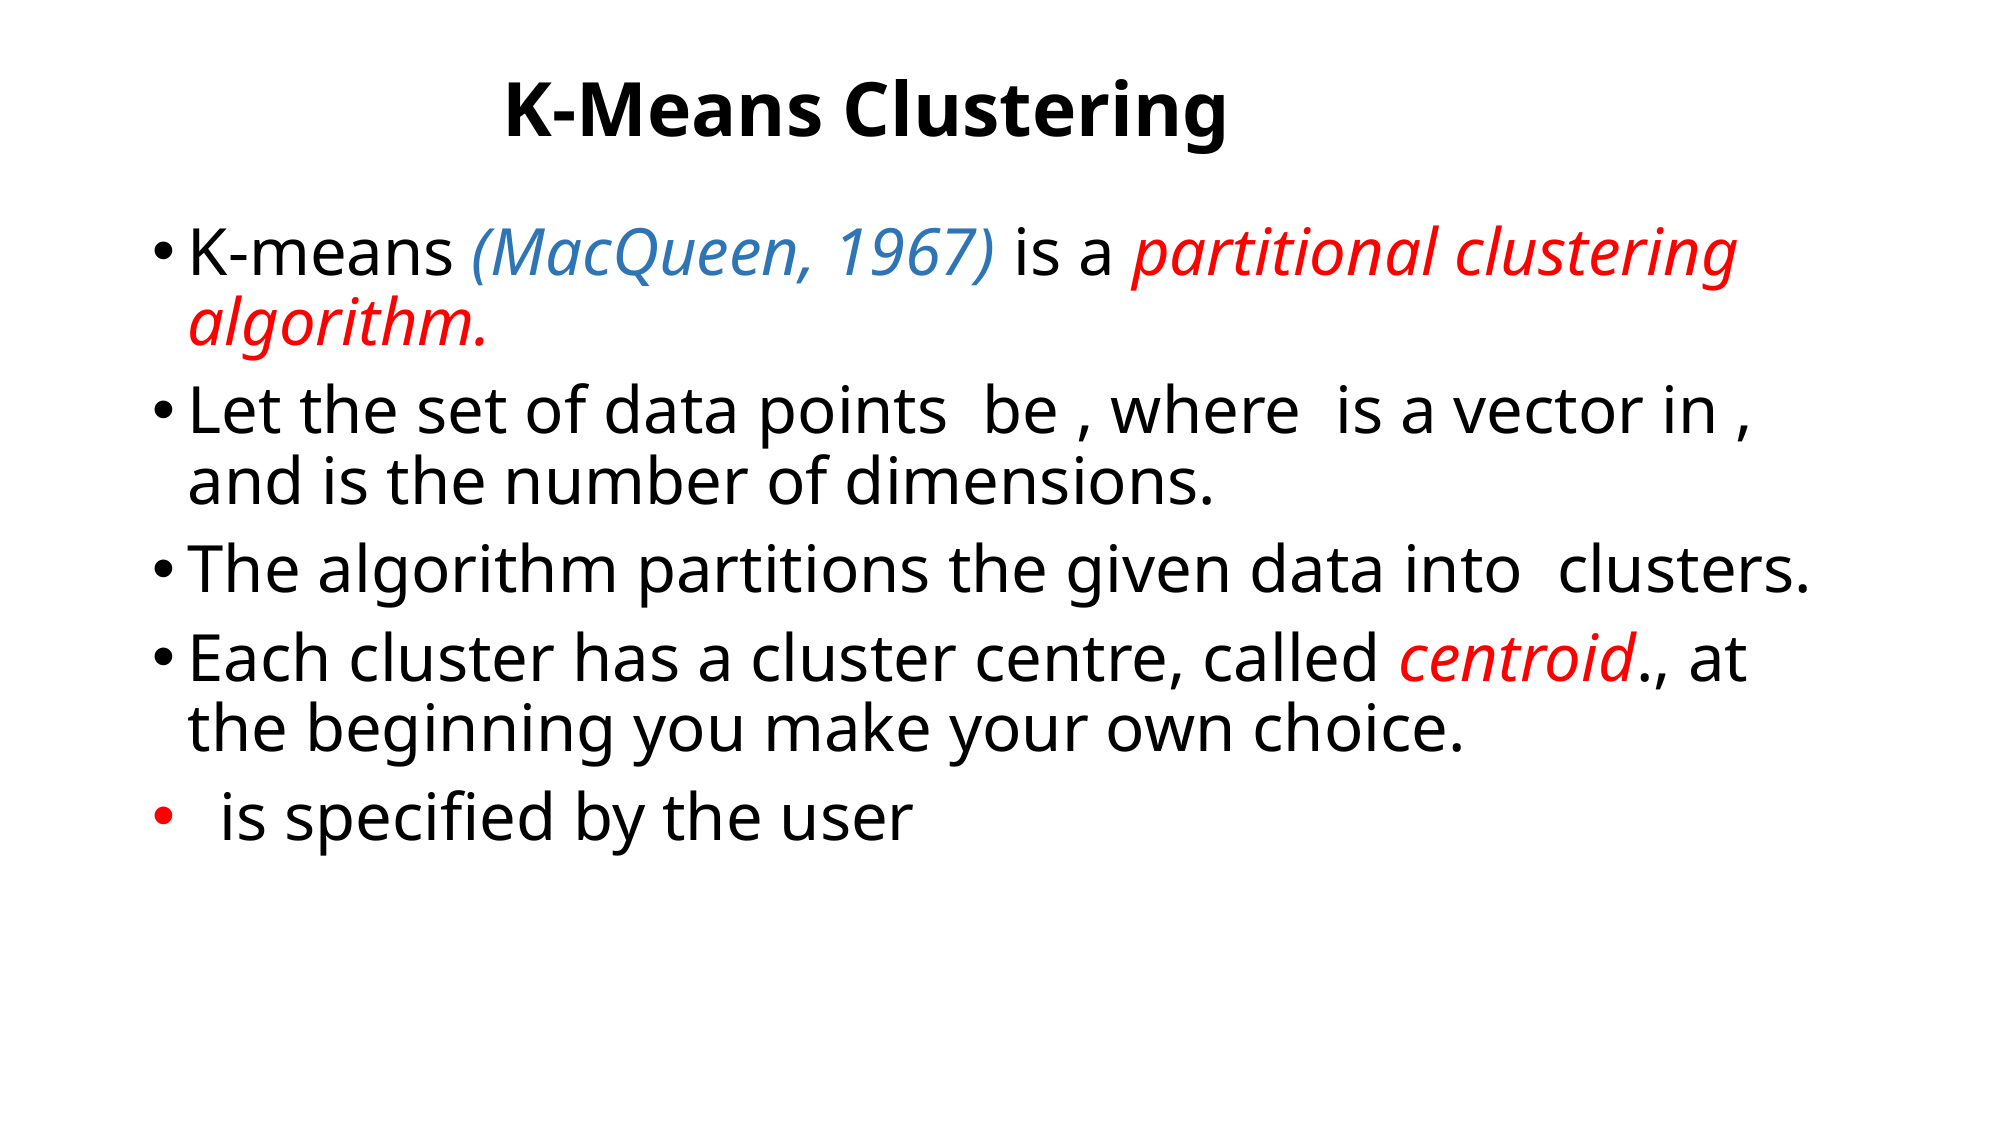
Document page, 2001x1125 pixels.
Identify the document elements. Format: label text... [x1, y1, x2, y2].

title K-Means Clustering [137, 59, 1616, 164]
